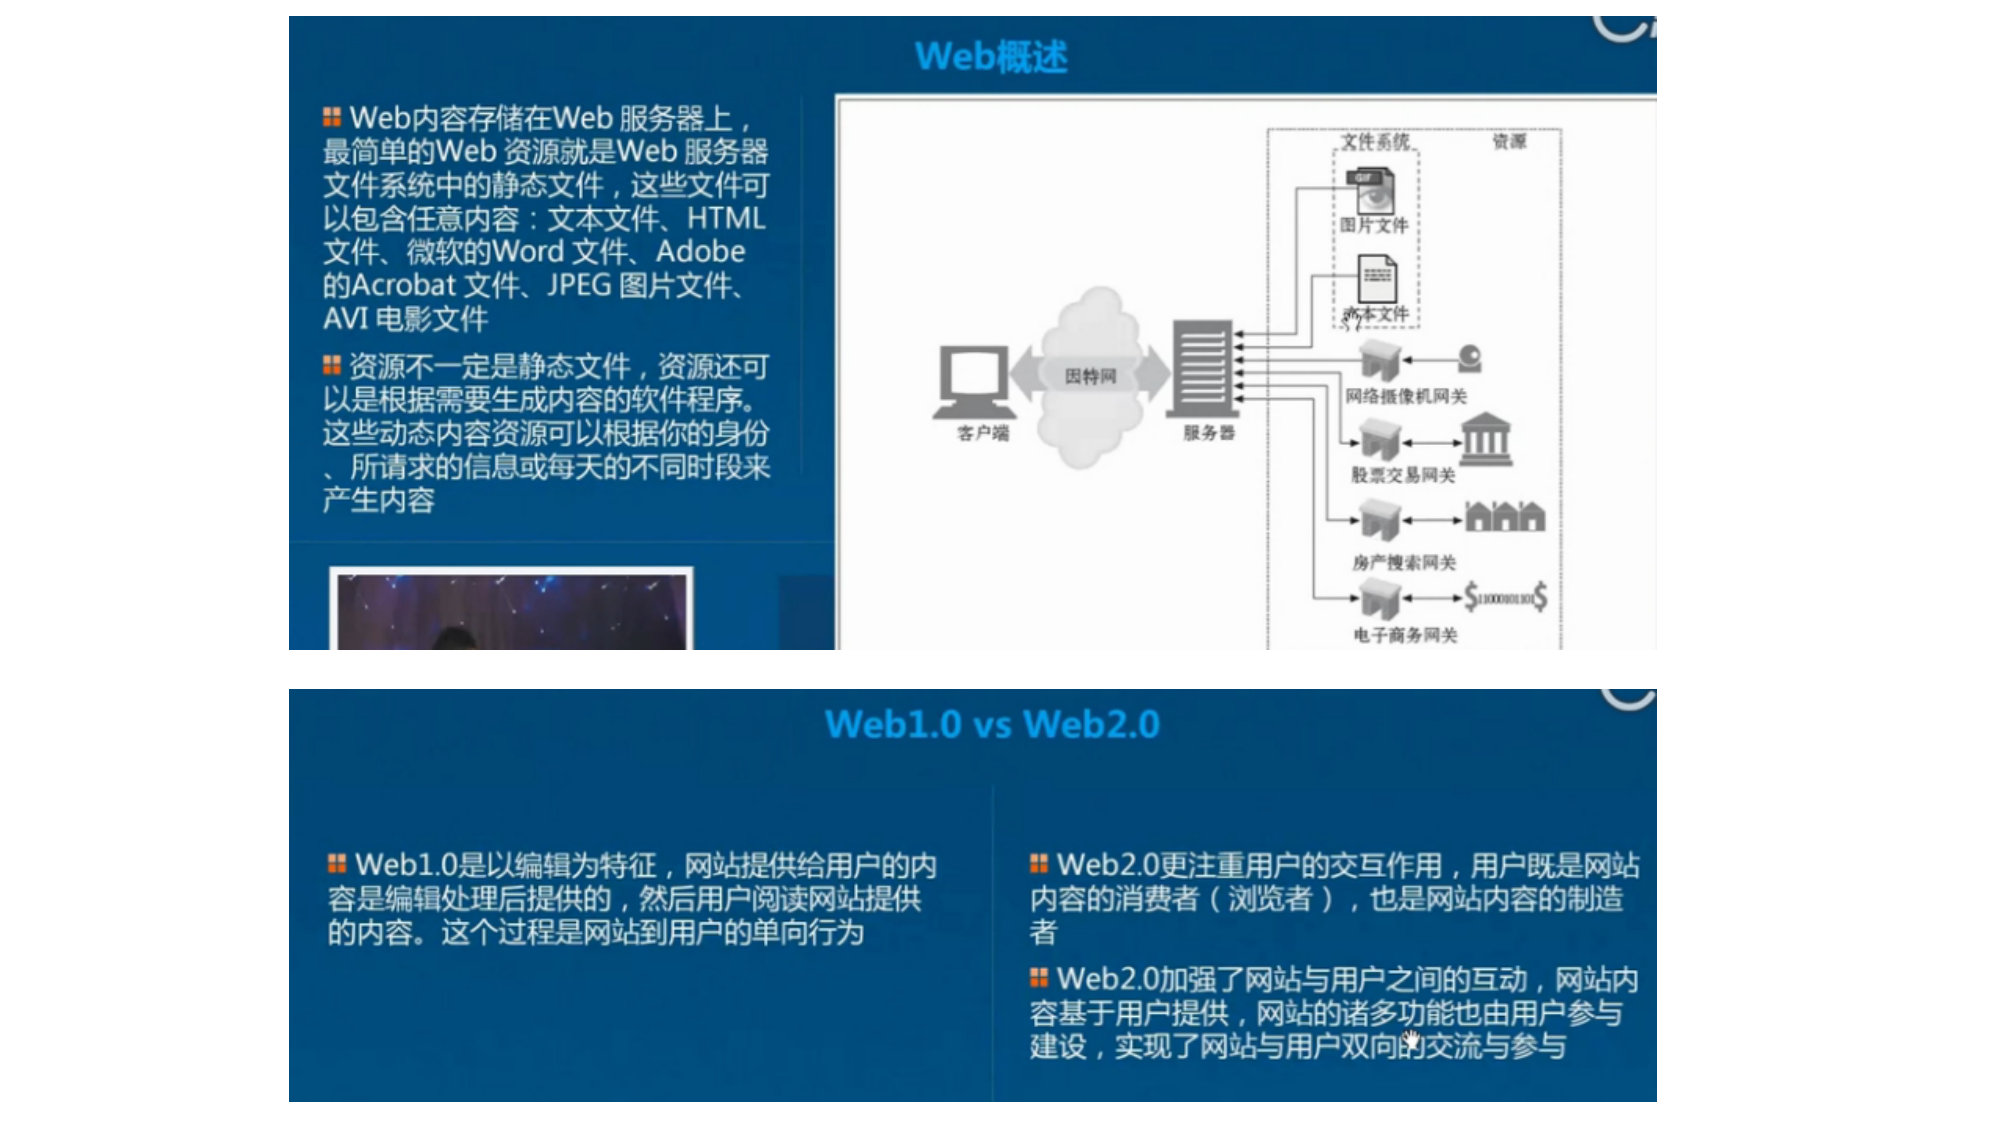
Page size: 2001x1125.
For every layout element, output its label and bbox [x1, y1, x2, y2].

picture [289, 16, 1657, 650]
picture [289, 689, 1657, 1103]
